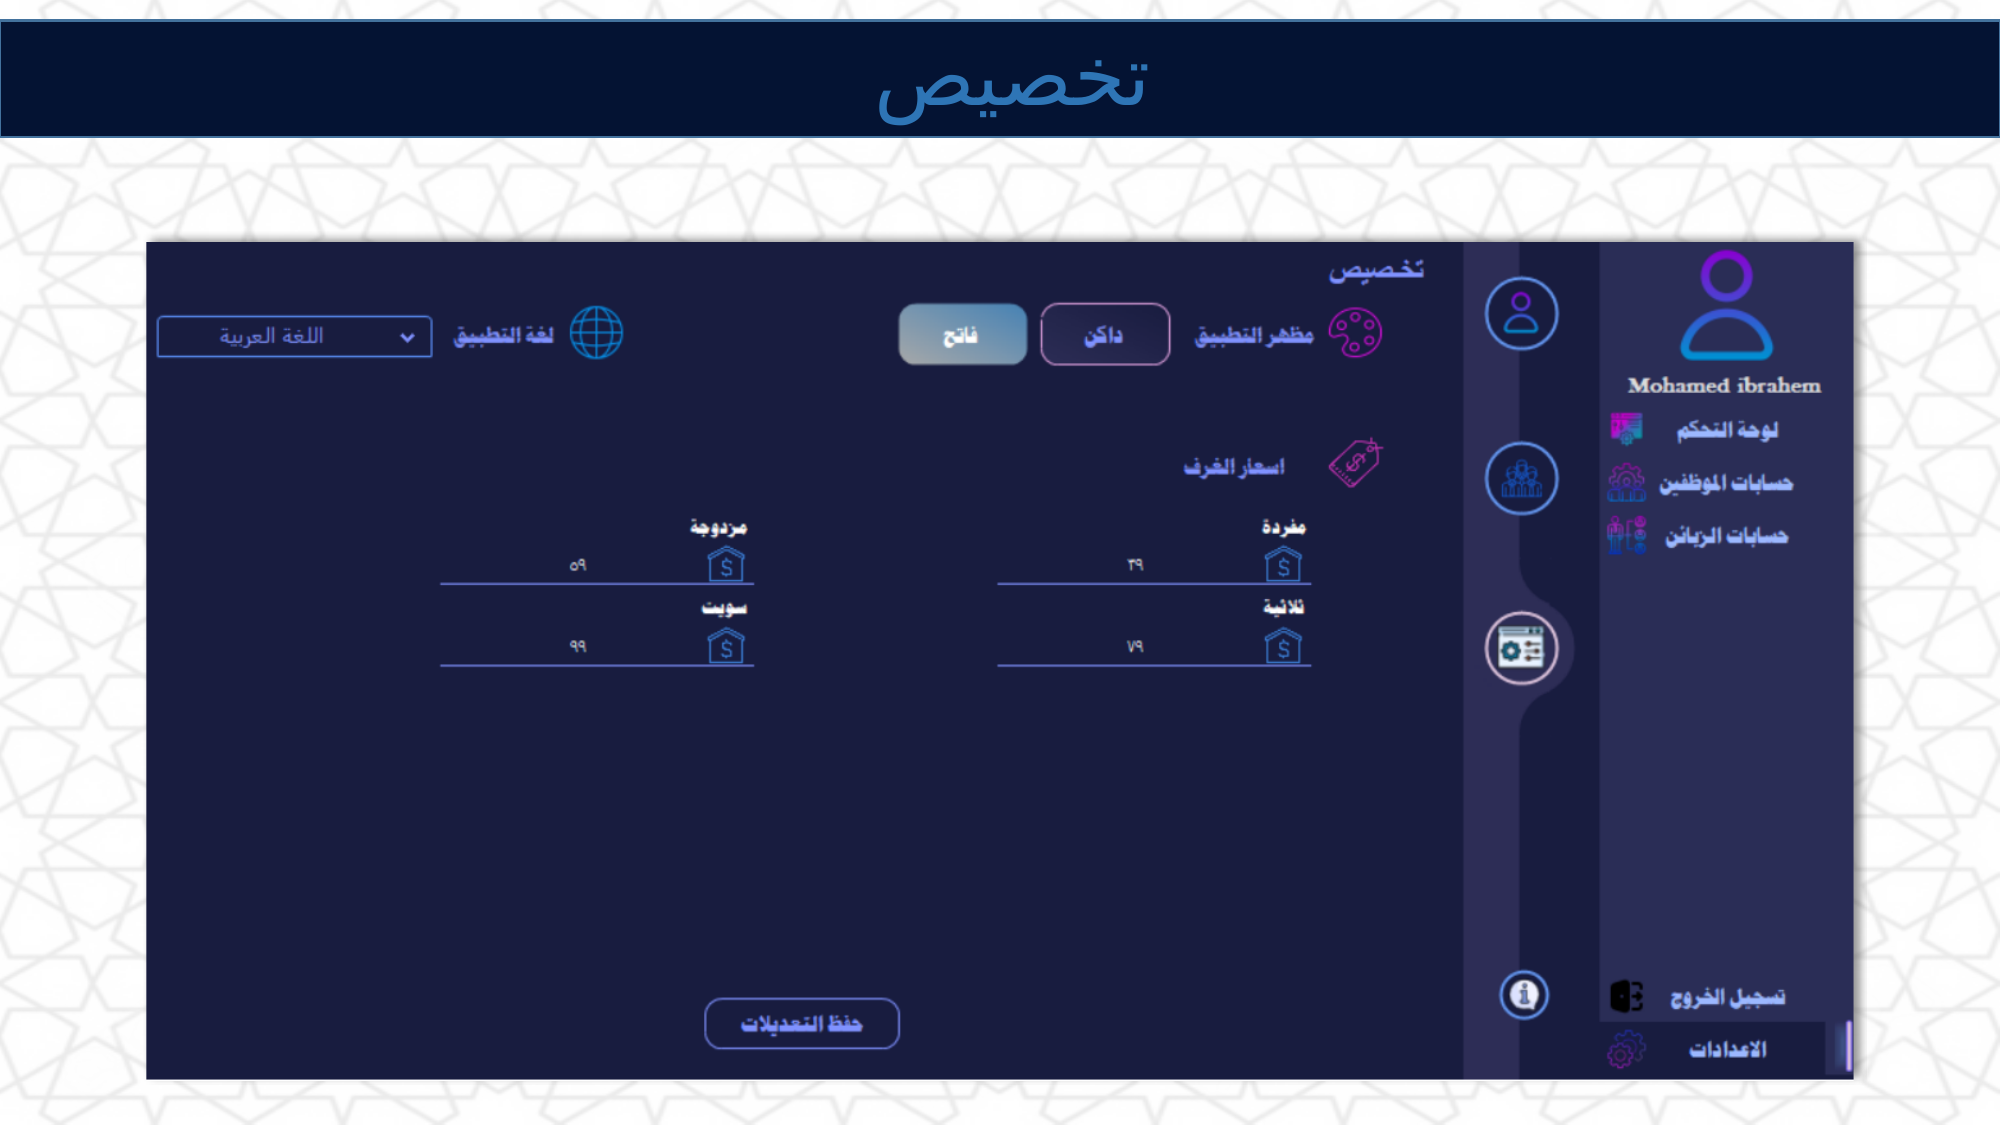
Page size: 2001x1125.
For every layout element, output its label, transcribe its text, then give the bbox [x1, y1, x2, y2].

title تخصيص [137, 0, 1863, 188]
picture [146, 242, 1854, 1081]
text_box [0, 19, 137, 138]
text_box [1863, 19, 2000, 138]
